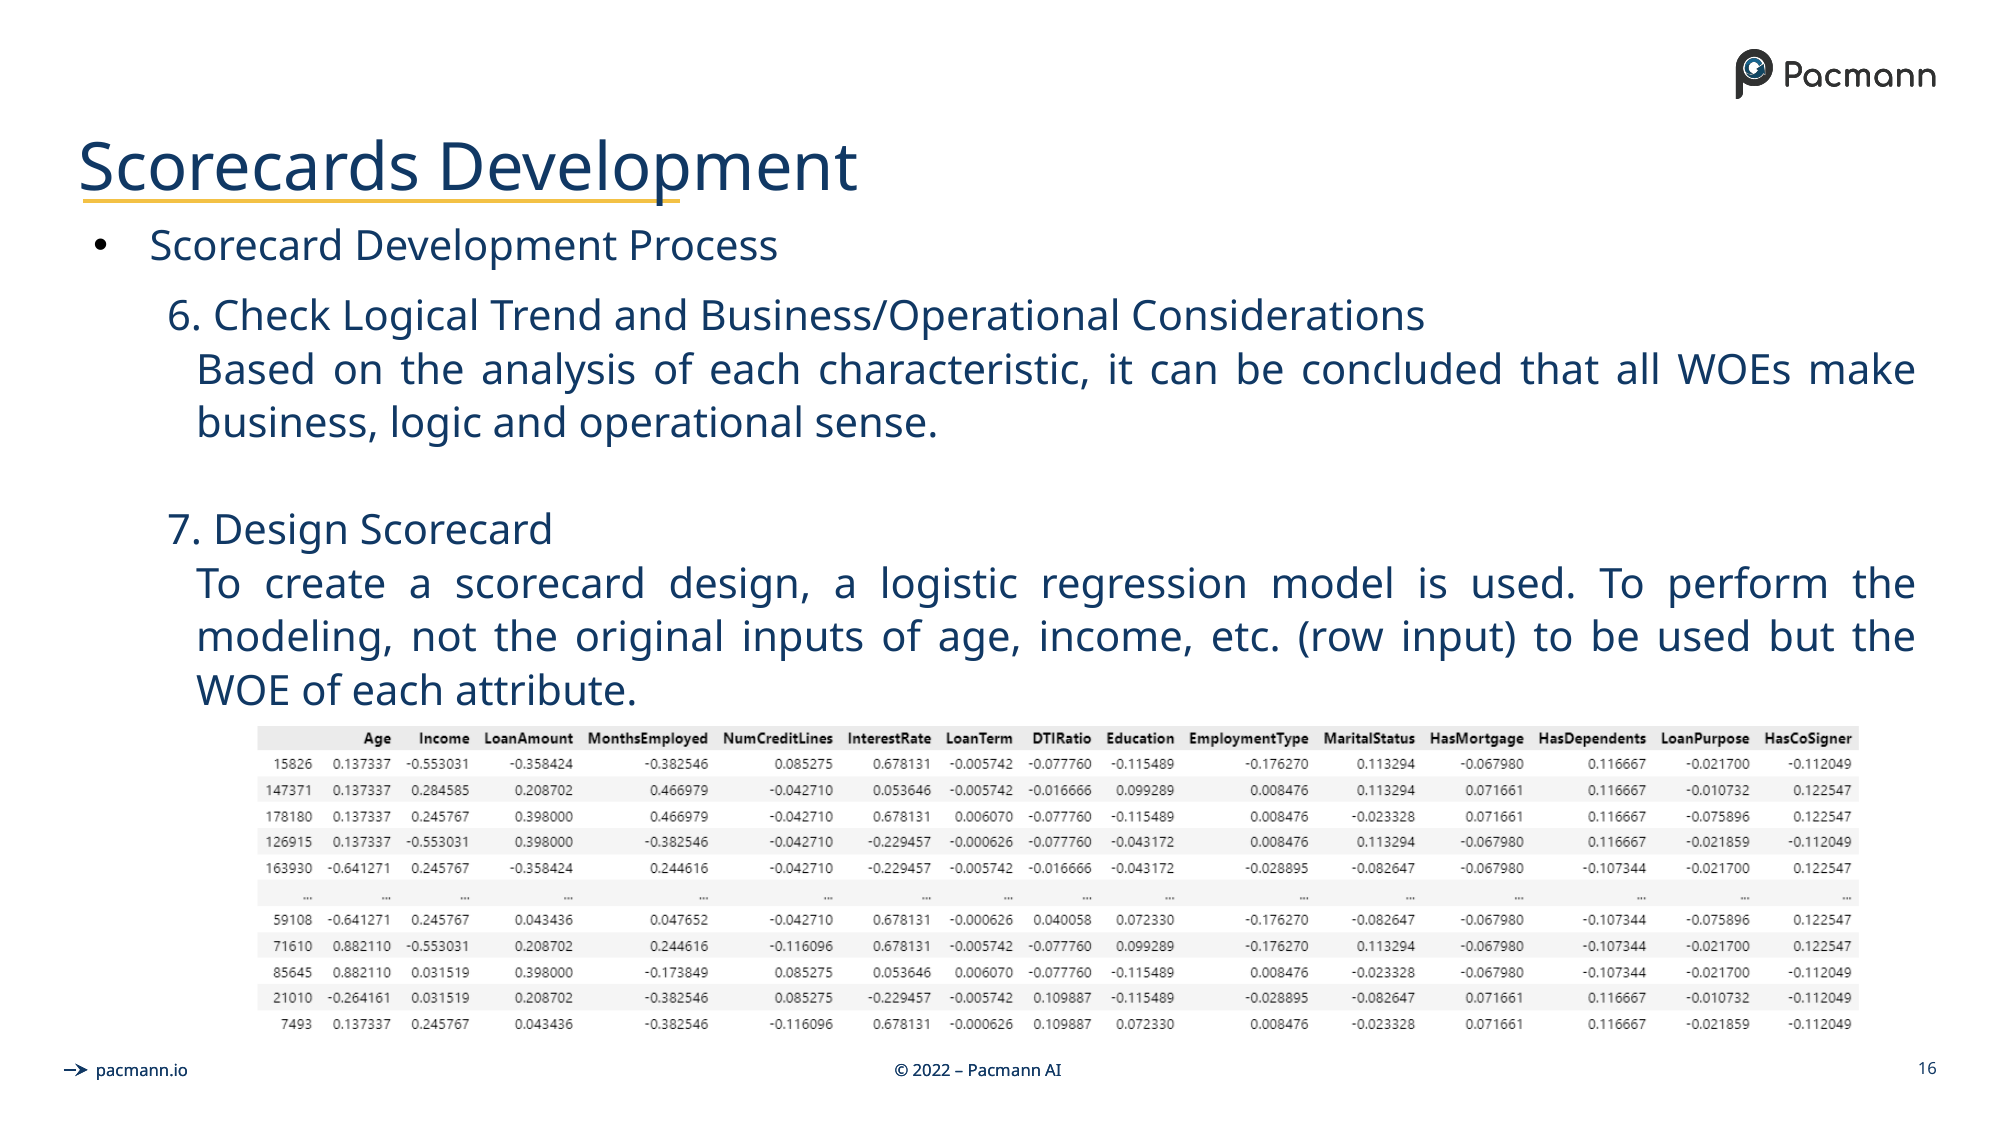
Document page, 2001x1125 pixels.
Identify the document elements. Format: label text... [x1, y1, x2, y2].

picture [1707, 36, 1966, 112]
text_box Scorecard Development Process 6. Check Logical Trend and Business/Operational Considerations Based on the analysis of each characteristic, it can be concluded that all WOEs make business, logic and operational sense. 7. Design Scorecard To create a scorecard design, a logistic regression model is used. To perform the modeling, not the original inputs of age, income, etc. (row input) to be used but the WOE of each attribute. [63, 207, 1932, 722]
picture [250, 725, 1860, 1040]
title Scorecards Development [63, 59, 1935, 278]
